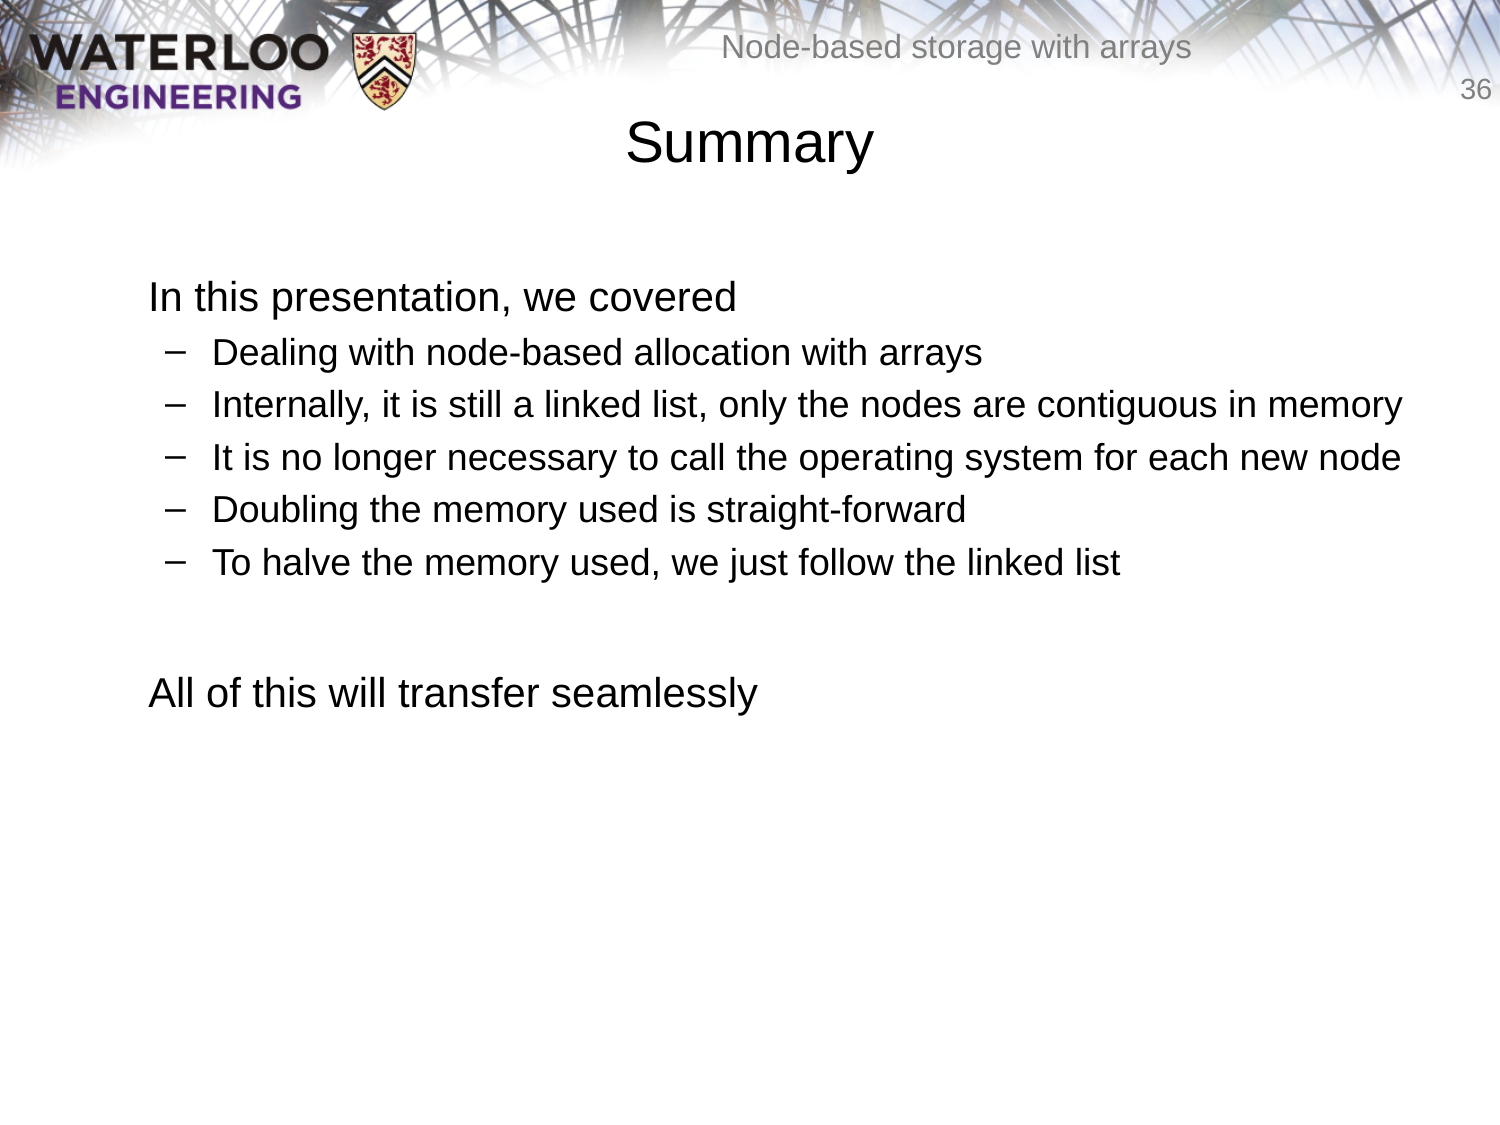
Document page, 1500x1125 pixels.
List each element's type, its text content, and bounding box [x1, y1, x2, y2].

picture [0, 0, 1500, 1125]
title Summary [74, 44, 1426, 233]
list In this presentation, we covered Dealing with node-based allocation with arrays Internally, it is still a linked list, only the nodes are contiguous in memory It is no longer necessary to call the operating system for each new node Doubling the memory used is straight-forward To halve the memory used, we just follow the linked list All of this will transfer seamlessly [74, 262, 1426, 1006]
